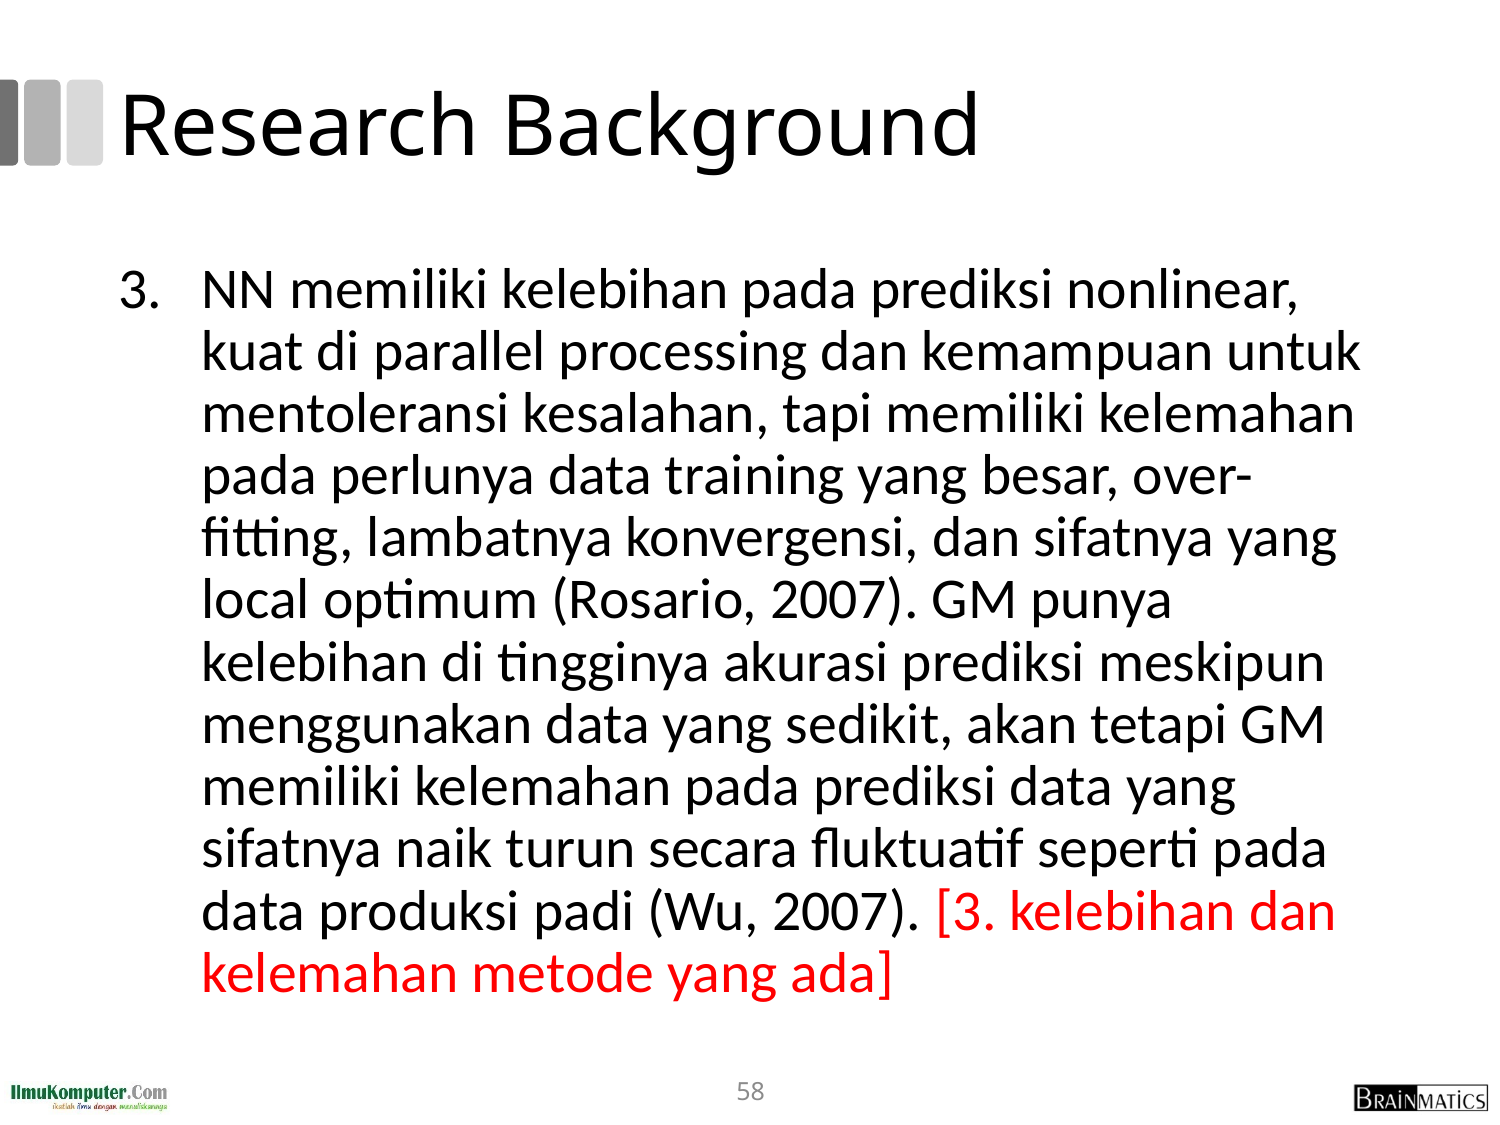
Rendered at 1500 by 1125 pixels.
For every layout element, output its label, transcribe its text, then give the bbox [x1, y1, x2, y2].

picture [1351, 1081, 1491, 1115]
picture [4, 1081, 173, 1115]
title Research Background [103, 75, 1500, 182]
slide_number 58 [582, 1062, 920, 1123]
list NN memiliki kelebihan pada prediksi nonlinear, kuat di parallel processing dan kemampuan untuk mentoleransi kesalahan, tapi memiliki kelemahan pada perlunya data training yang besar, over-fitting, lambatnya konvergensi, dan sifatnya yang local optimum (Rosario, 2007). GM punya kelebihan di tingginya akurasi prediksi meskipun menggunakan data yang sedikit, akan tetapi GM memiliki kelemahan pada prediksi data yang sifatnya naik turun secara fluktuatif seperti pada data produksi padi (Wu, 2007). [3. kelebihan dan kelemahan metode yang ada] [103, 250, 1397, 1013]
